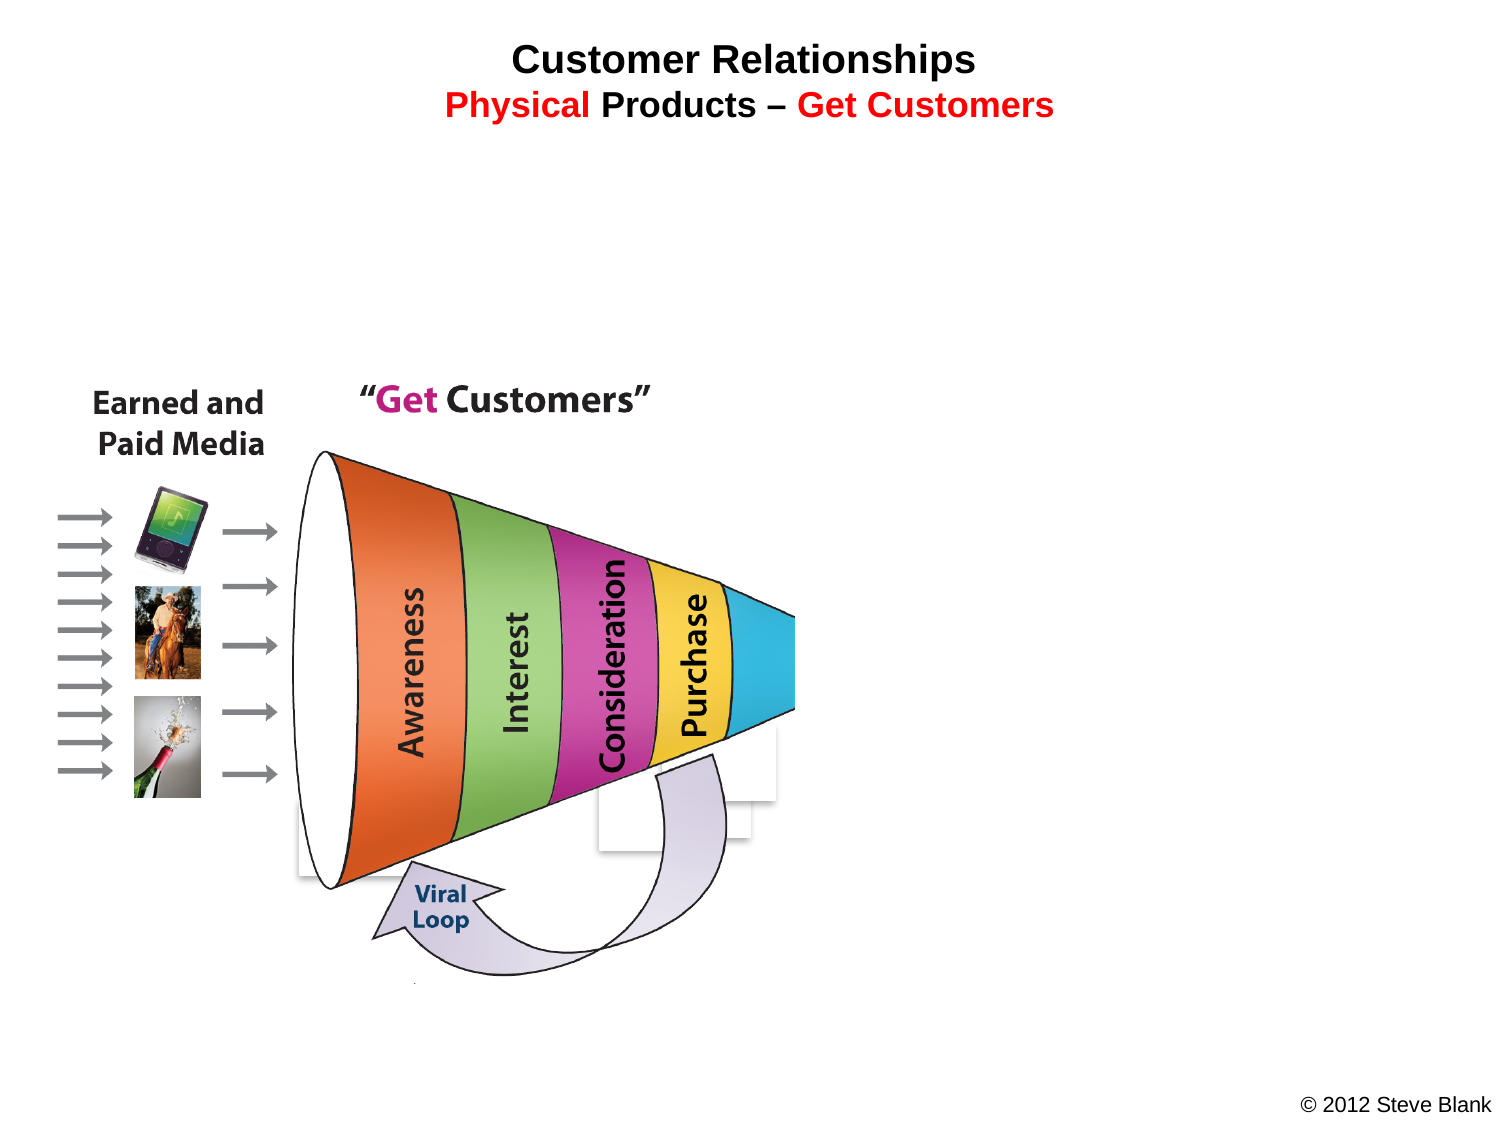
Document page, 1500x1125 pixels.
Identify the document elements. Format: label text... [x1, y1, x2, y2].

title Customer Relationships Physical Products – Get Customers [74, 24, 1426, 133]
text_box © 2012 Steve Blank [1285, 1083, 1500, 1125]
picture [0, 297, 859, 1023]
